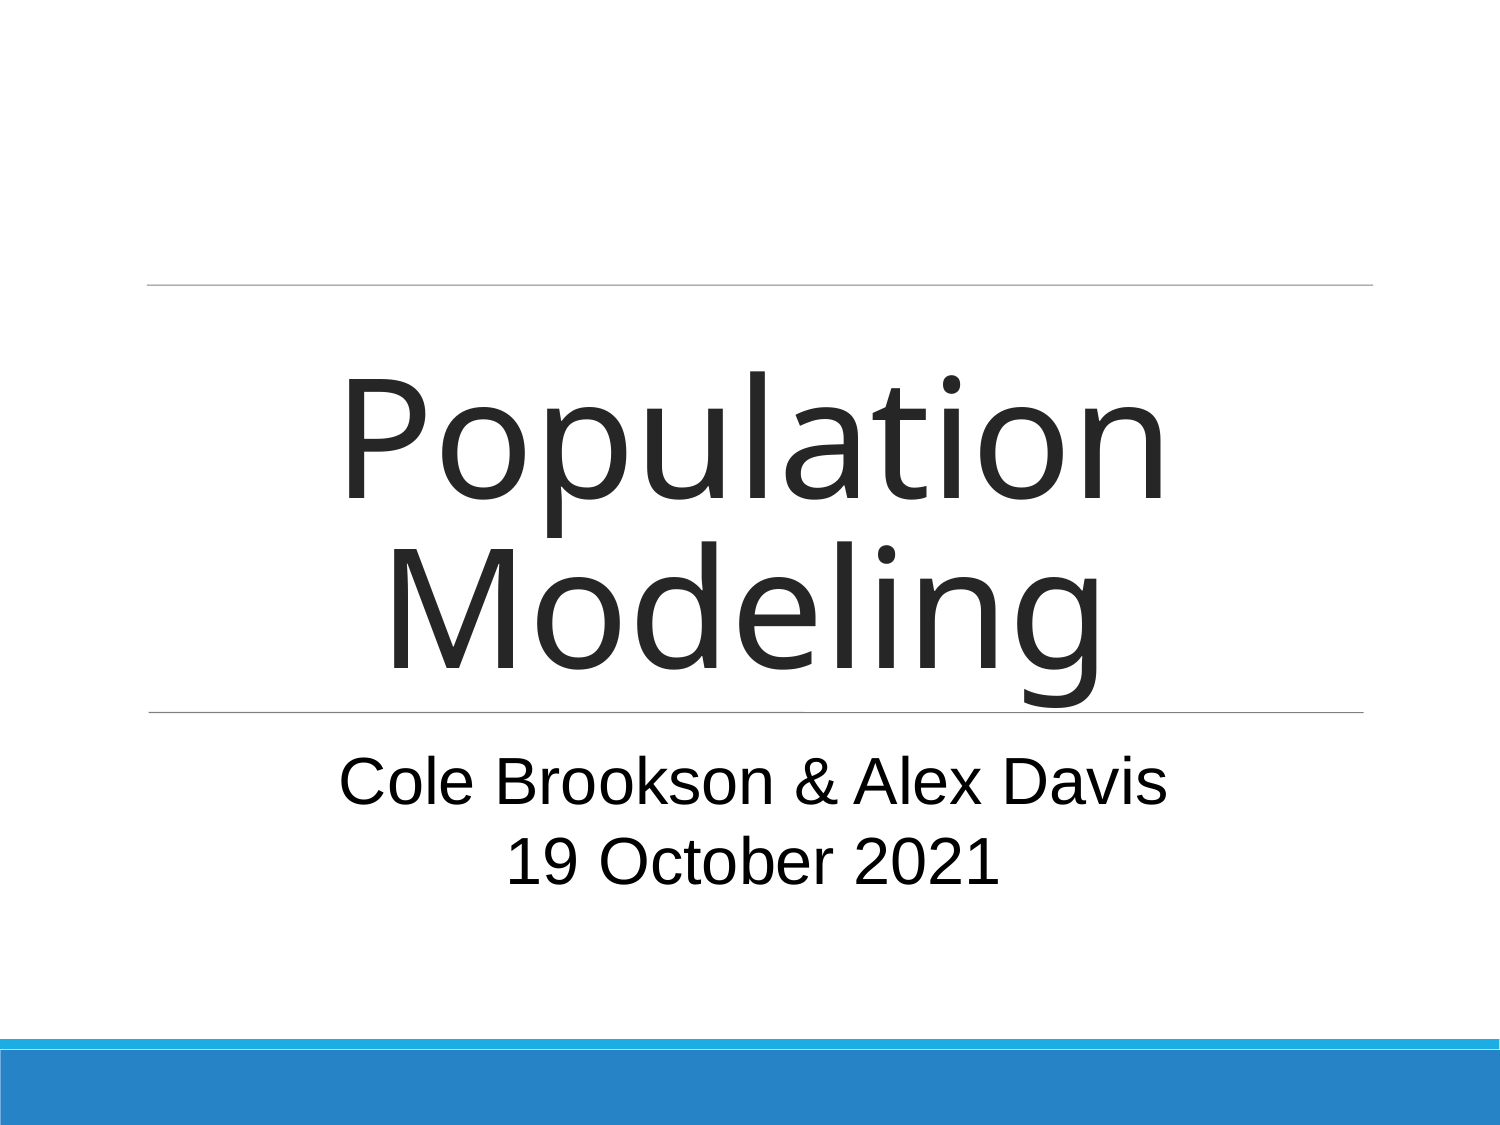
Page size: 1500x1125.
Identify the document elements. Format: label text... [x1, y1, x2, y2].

text_box Population Modeling [134, 124, 1373, 710]
text_box Cole Brookson & Alex Davis 19 October 2021 [135, 730, 1373, 919]
